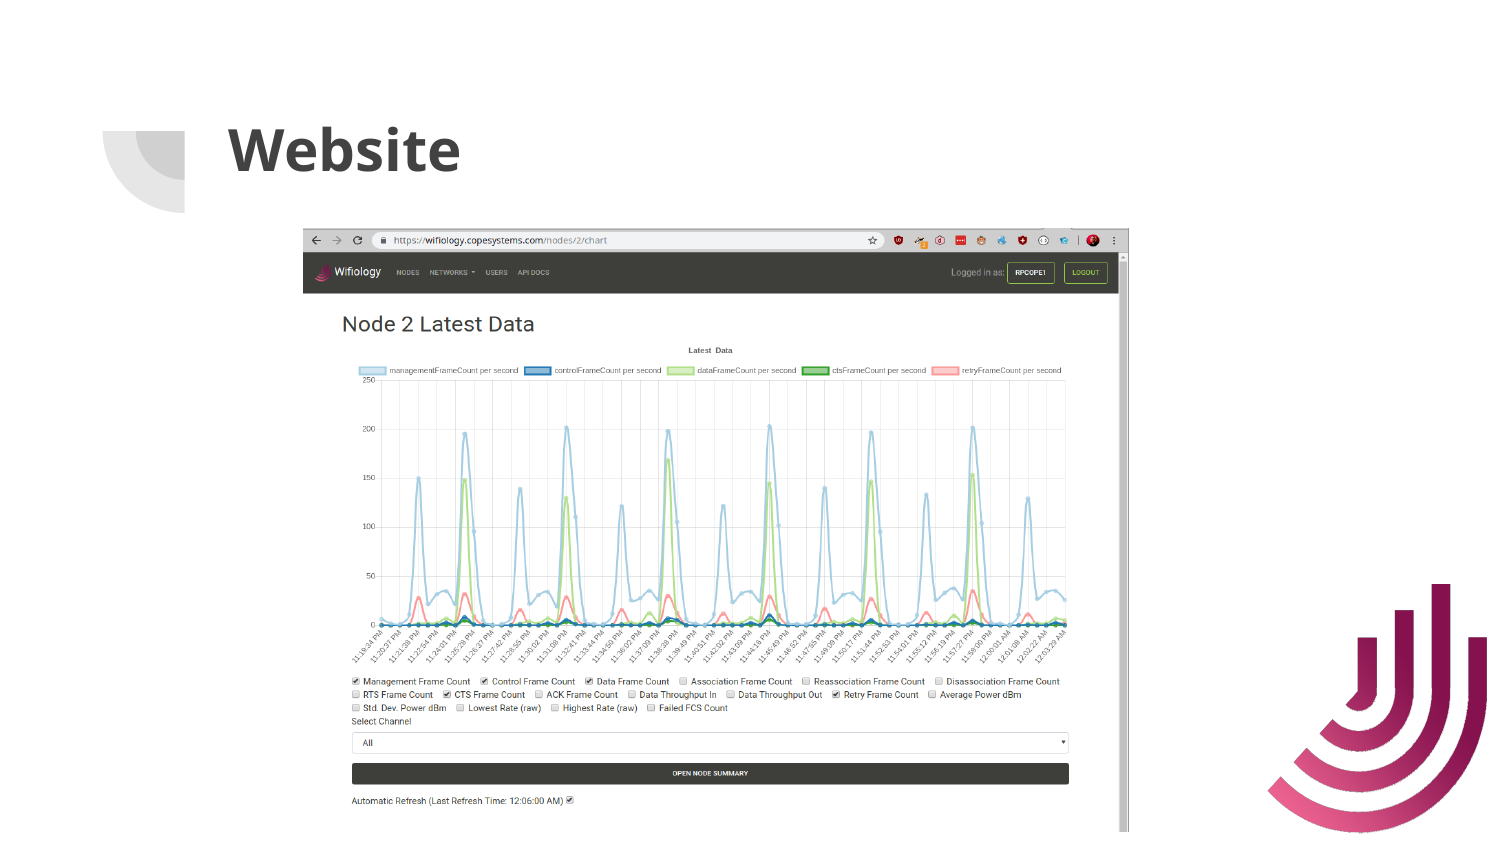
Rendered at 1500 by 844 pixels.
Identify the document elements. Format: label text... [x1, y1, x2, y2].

picture [303, 228, 1130, 832]
title Website [213, 98, 1368, 263]
picture [1231, 575, 1500, 844]
